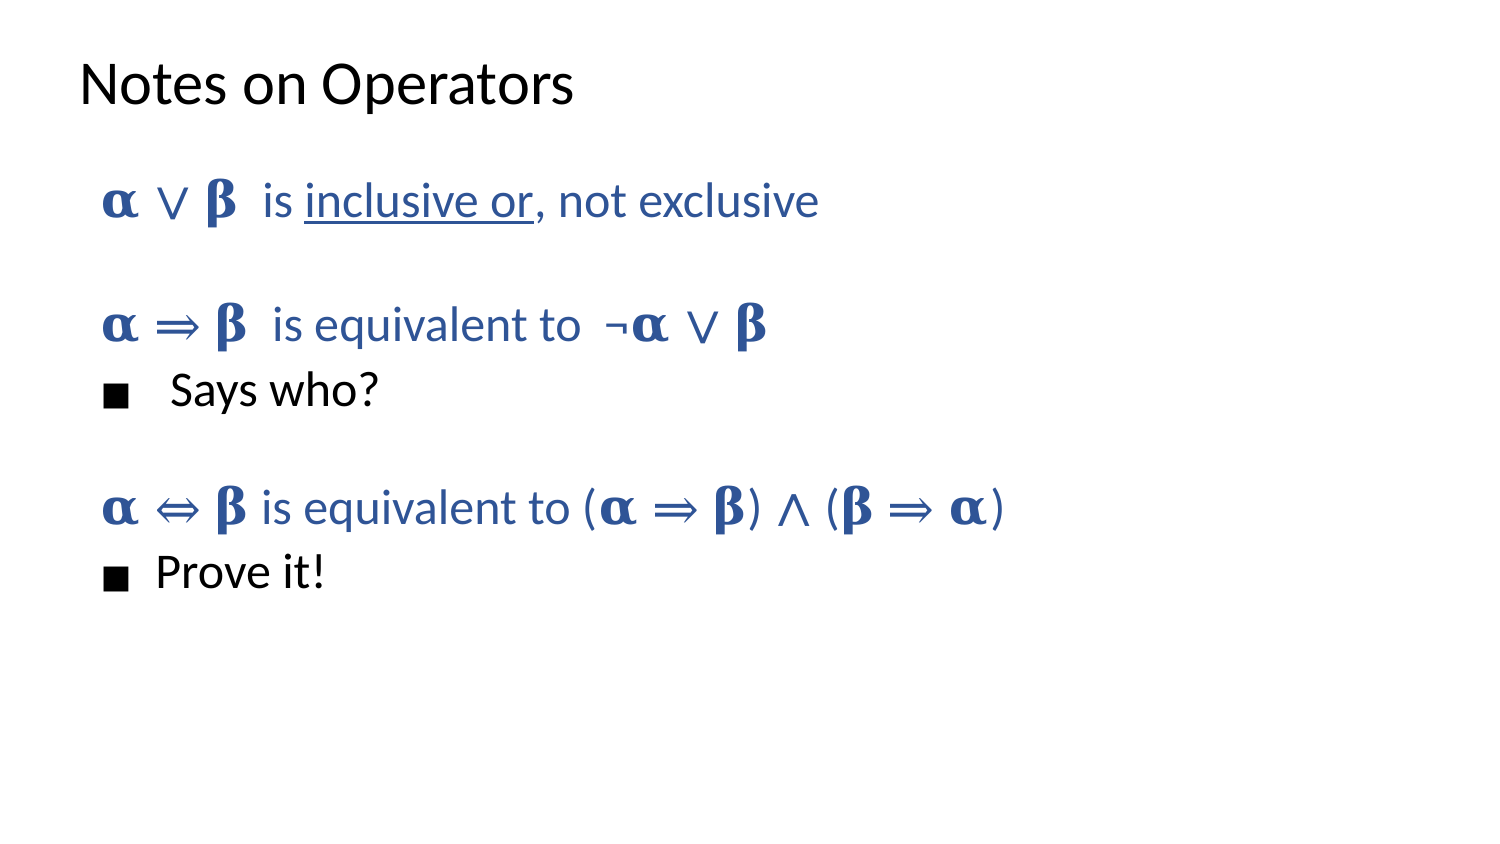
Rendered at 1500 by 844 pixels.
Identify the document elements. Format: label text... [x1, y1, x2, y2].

list 𝛂 ∨ 𝛃 is inclusive or, not exclusive 𝛂 ⇒ 𝛃 is equivalent to ¬𝛂 ∨ 𝛃 Says who? 𝛂 ⇔ 𝛃 is equivalent to (𝛂 ⇒ 𝛃) ∧ (𝛃 ⇒ 𝛂) Prove it! [87, 168, 1057, 676]
title Notes on Operators [67, 45, 1362, 123]
